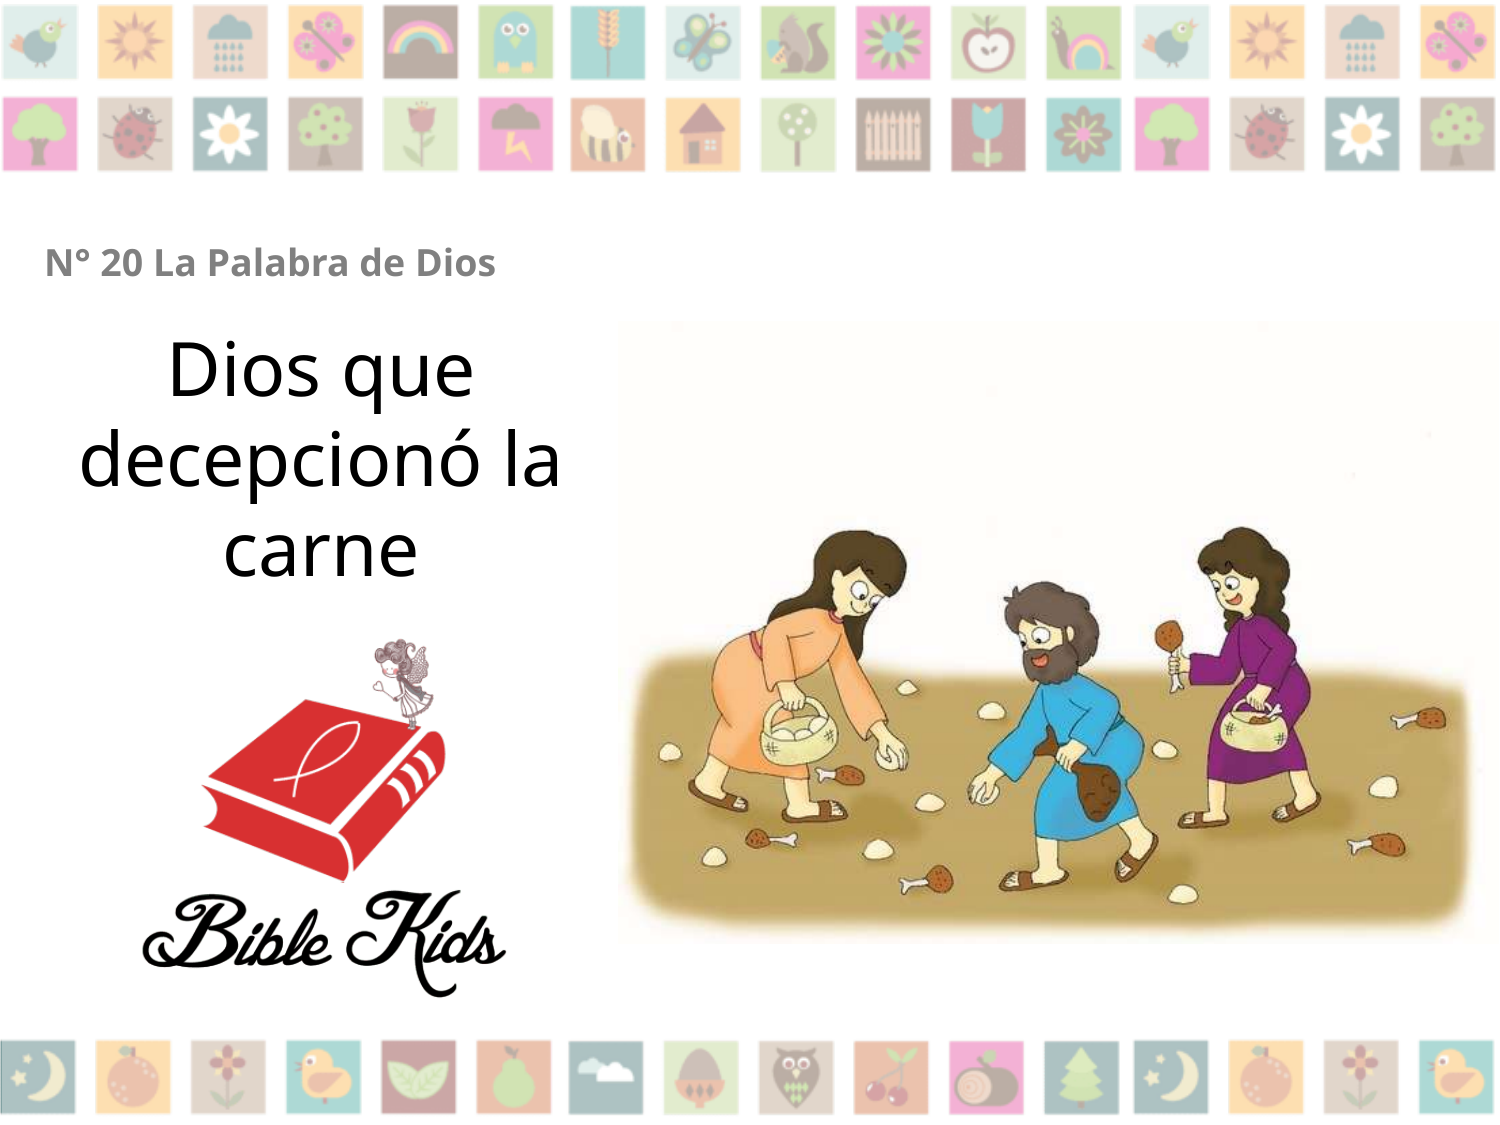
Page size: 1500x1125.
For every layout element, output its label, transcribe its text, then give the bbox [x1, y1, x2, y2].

text_box Dios que decepcionó la carne [0, 314, 644, 600]
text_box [0, 3, 1500, 181]
picture [618, 321, 1500, 945]
picture [117, 600, 544, 1027]
text_box N° 20 La Palabra de Dios [29, 231, 514, 292]
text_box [0, 1028, 1500, 1118]
